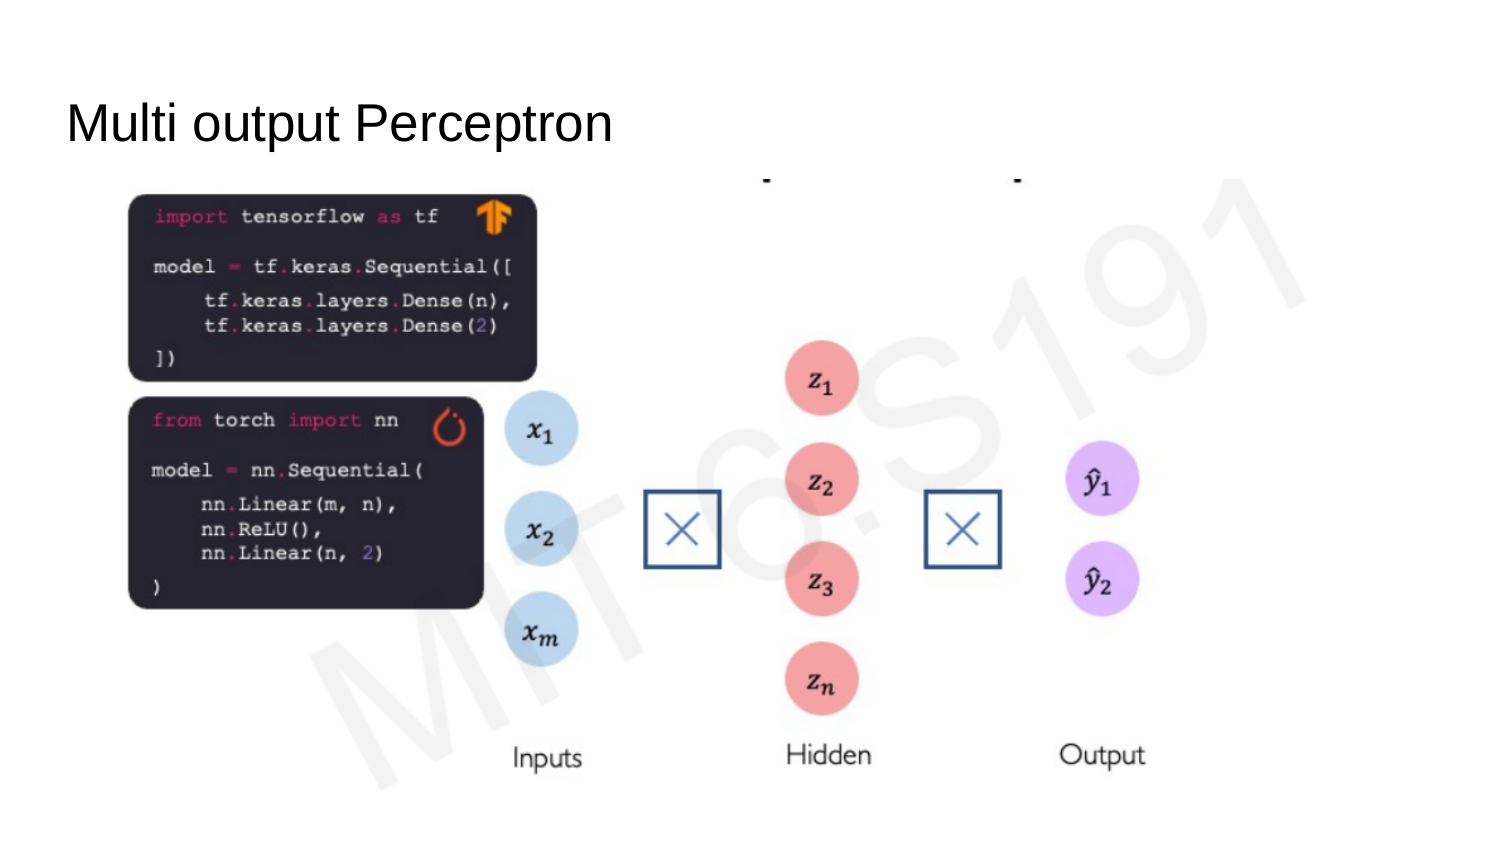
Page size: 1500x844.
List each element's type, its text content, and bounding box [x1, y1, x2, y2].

title Multi output Perceptron [51, 72, 1449, 167]
picture [126, 179, 1374, 807]
